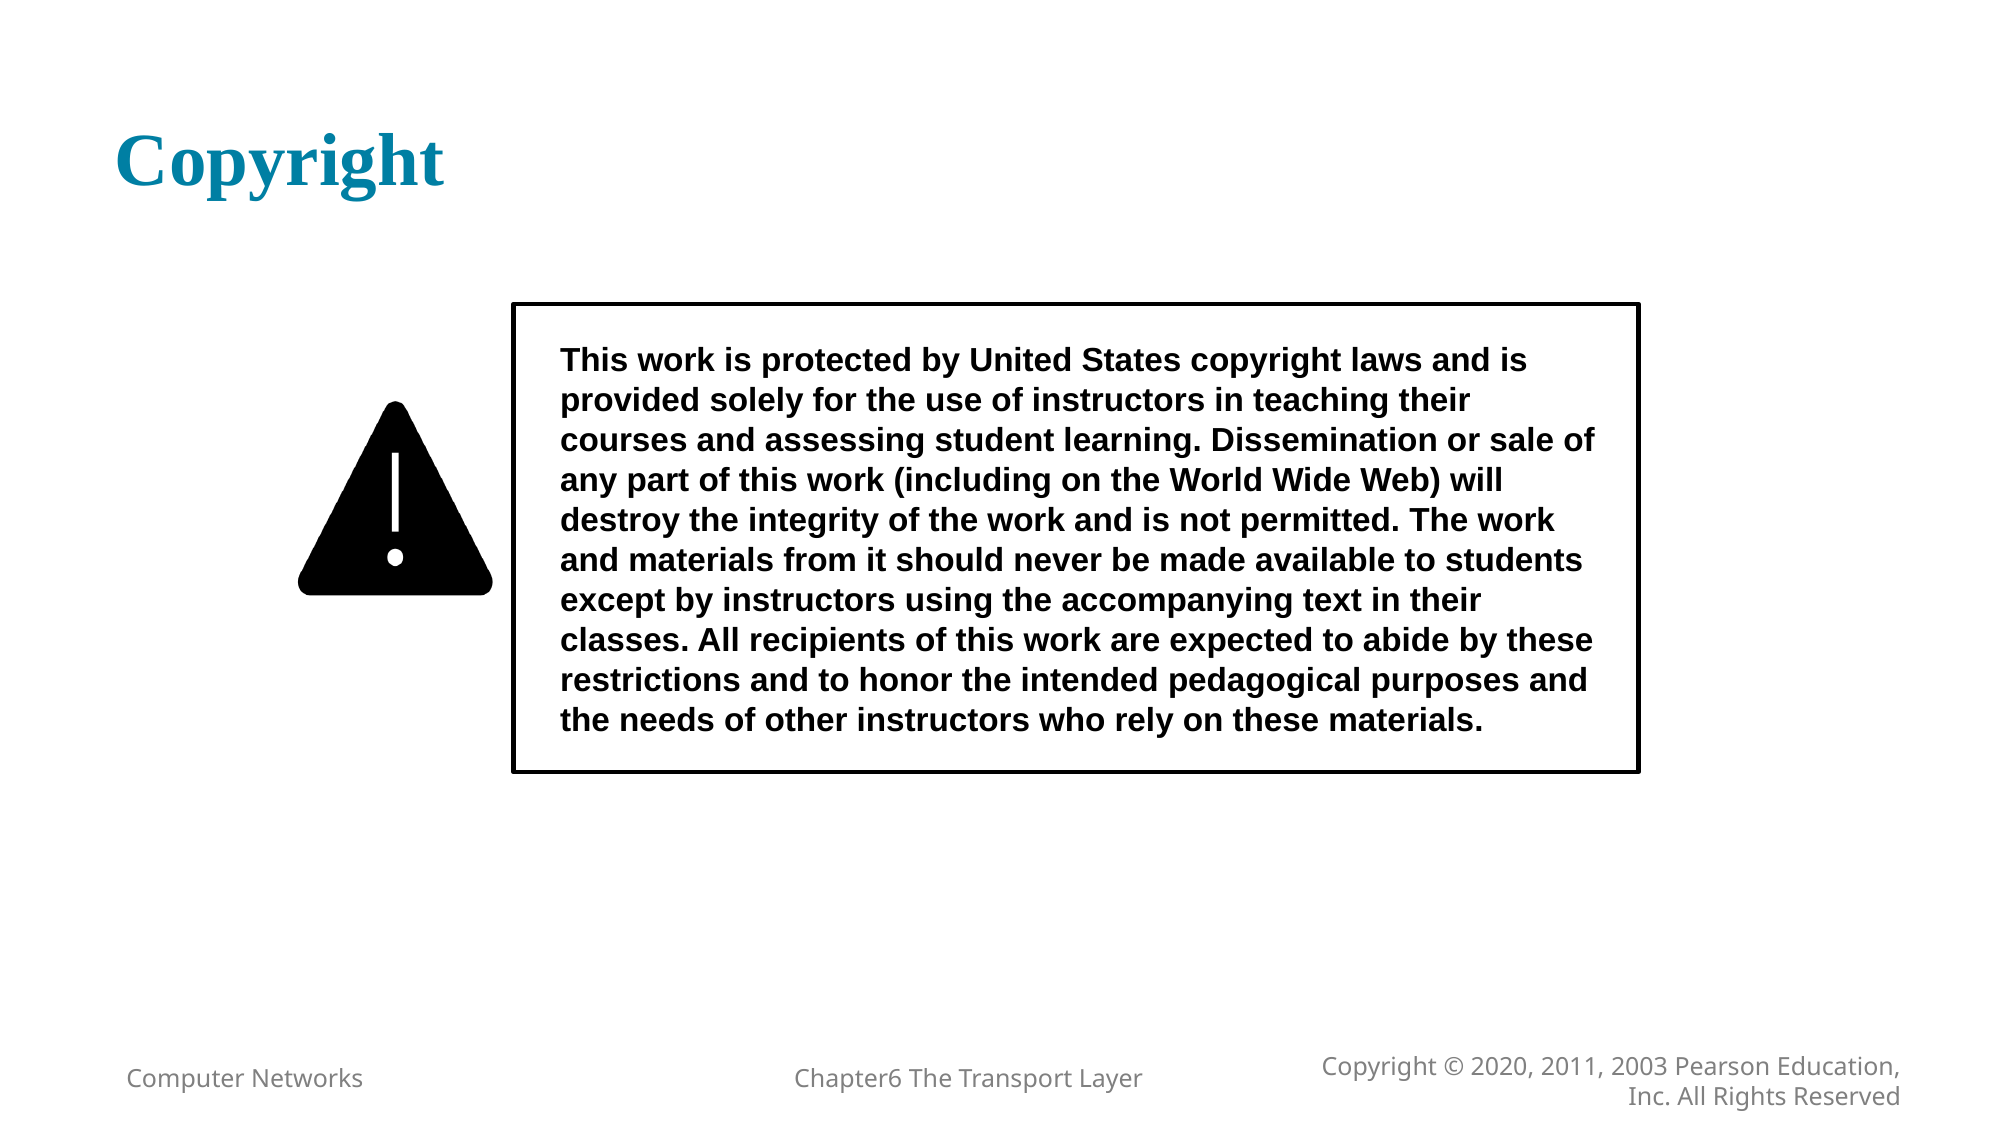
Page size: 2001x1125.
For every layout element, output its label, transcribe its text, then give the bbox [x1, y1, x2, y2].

list This work is protected by United States copyright laws and is provided solely for the use of instructors in teaching their courses and assessing student learning. Dissemination or sale of any part of this work (including on the World Wide Web) will destroy the integrity of the work and is not permitted. The work and materials from it should never be made available to students except by instructors using the accompanying text in their classes. All recipients of this work are expected to abide by these restrictions and to honor the intended pedagogical purposes and the needs of other instructors who rely on these materials. [511, 302, 1641, 774]
title Copyright [99, 35, 1900, 216]
picture [290, 379, 501, 616]
